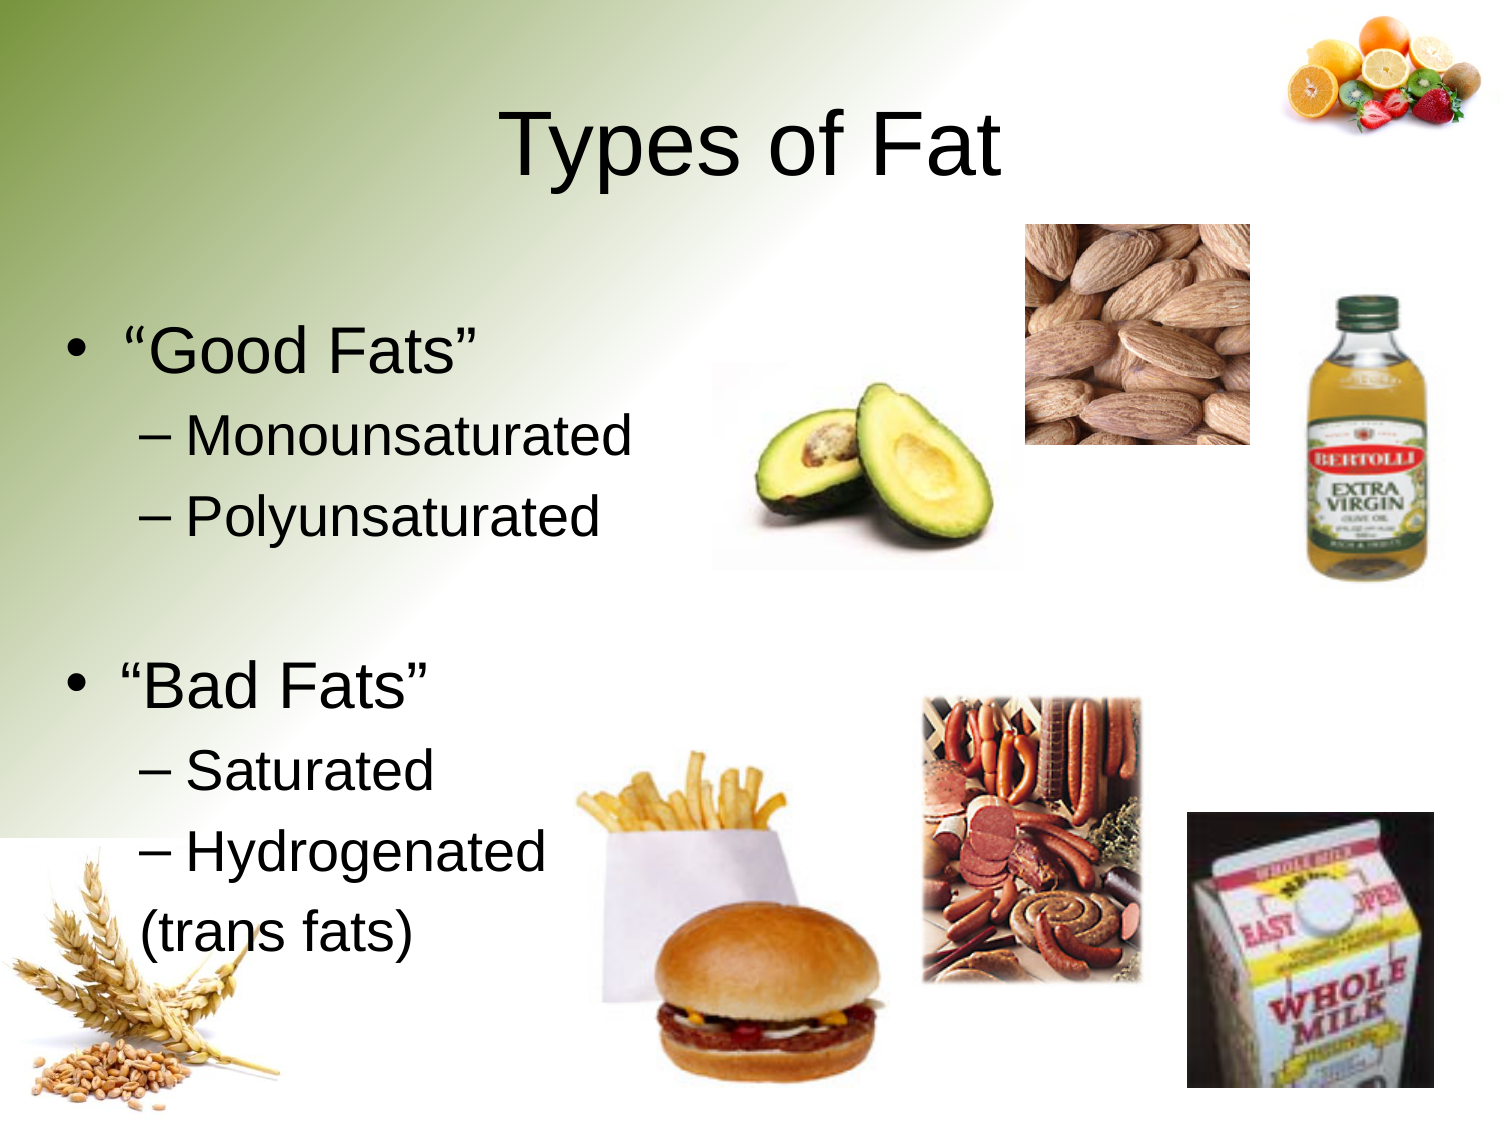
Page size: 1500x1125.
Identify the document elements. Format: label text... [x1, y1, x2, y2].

picture [2, 846, 295, 1125]
picture [1187, 812, 1435, 1088]
picture [912, 687, 1152, 991]
picture [1266, 0, 1500, 155]
title Types of Fat [75, 45, 1425, 233]
list “Good Fats” Monounsaturated Polyunsaturated “Bad Fats” Saturated Hydrogenated (trans fats) [50, 299, 1050, 975]
picture [573, 749, 890, 1088]
picture [1274, 287, 1463, 588]
picture [712, 224, 1251, 571]
